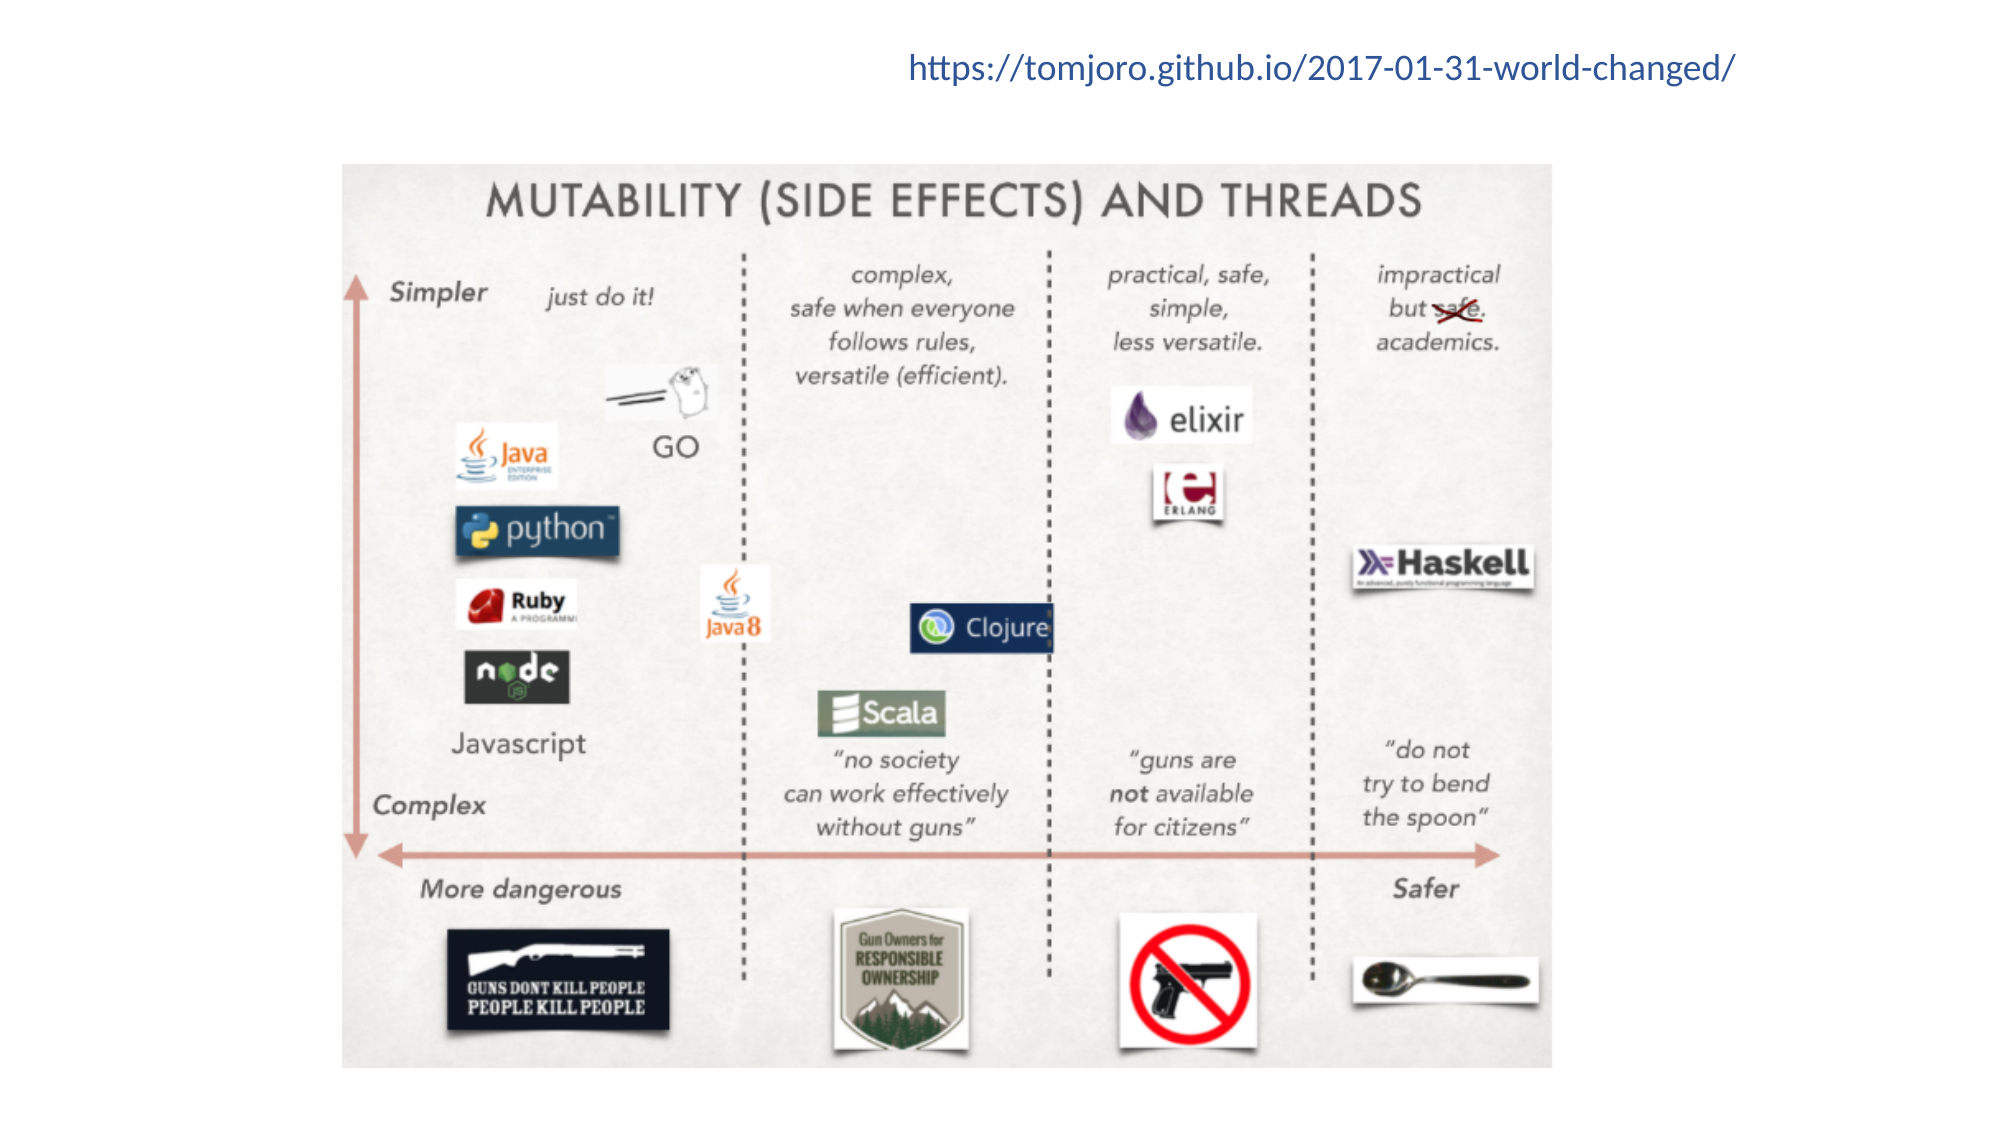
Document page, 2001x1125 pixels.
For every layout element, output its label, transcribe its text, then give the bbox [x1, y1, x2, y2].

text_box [1428, 297, 1486, 327]
picture [342, 164, 1554, 1068]
text_box https://tomjoro.github.io/2017-01-31-world-changed/ [818, 35, 1752, 95]
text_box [997, 555, 1072, 591]
